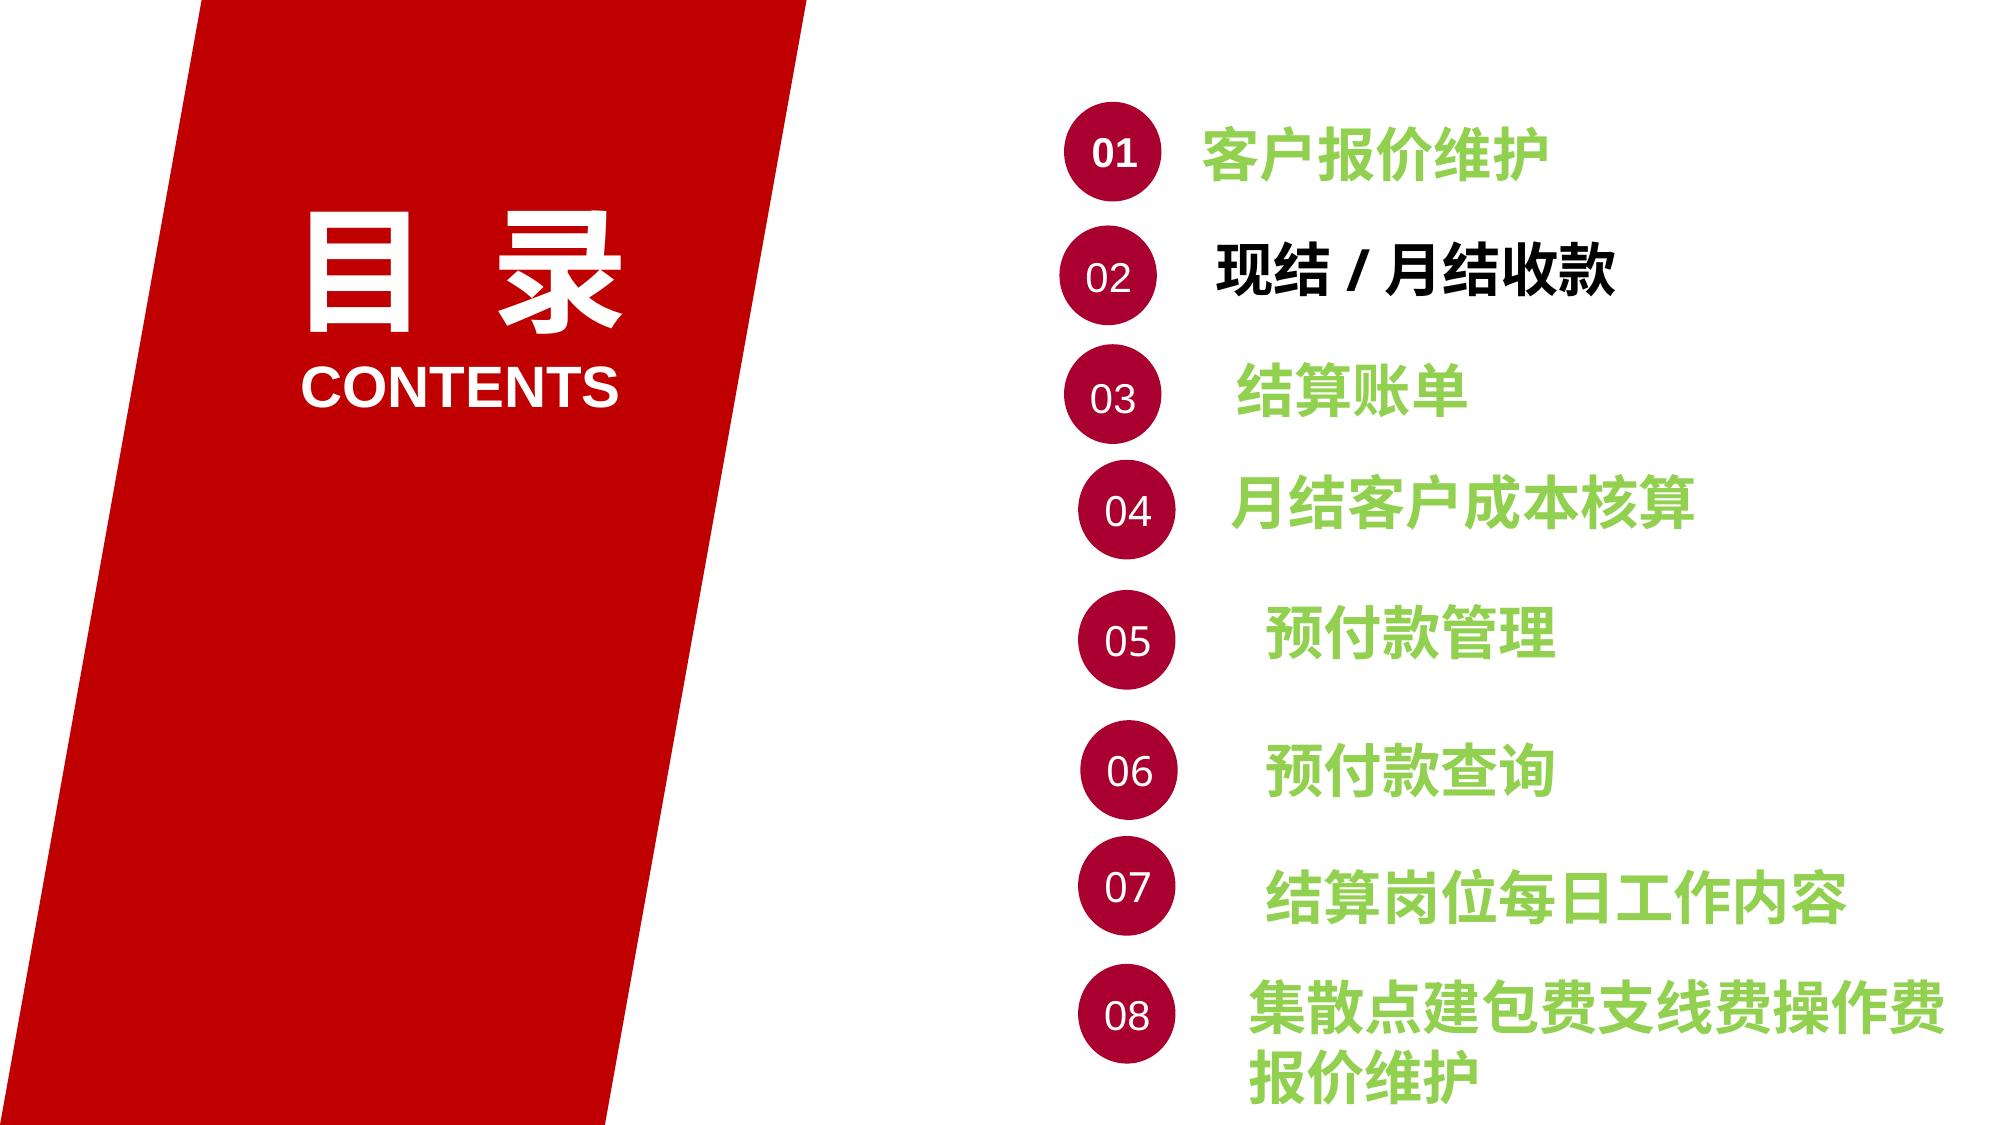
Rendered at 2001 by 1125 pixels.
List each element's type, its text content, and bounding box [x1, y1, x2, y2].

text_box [1080, 720, 1178, 820]
text_box 预付款查询 [1250, 727, 1572, 812]
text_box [124, 0, 1843, 444]
text_box 结算岗位每日工作内容 [1251, 853, 1864, 939]
text_box 集散点建包费支线费操作费报价维护 [1233, 963, 1962, 1119]
text_box 月结客户成本核算 [1175, 458, 1752, 544]
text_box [1078, 963, 1176, 1064]
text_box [1078, 835, 1176, 936]
text_box 预付款管理 [1250, 589, 1572, 674]
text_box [1078, 589, 1176, 690]
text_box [1078, 459, 1176, 560]
